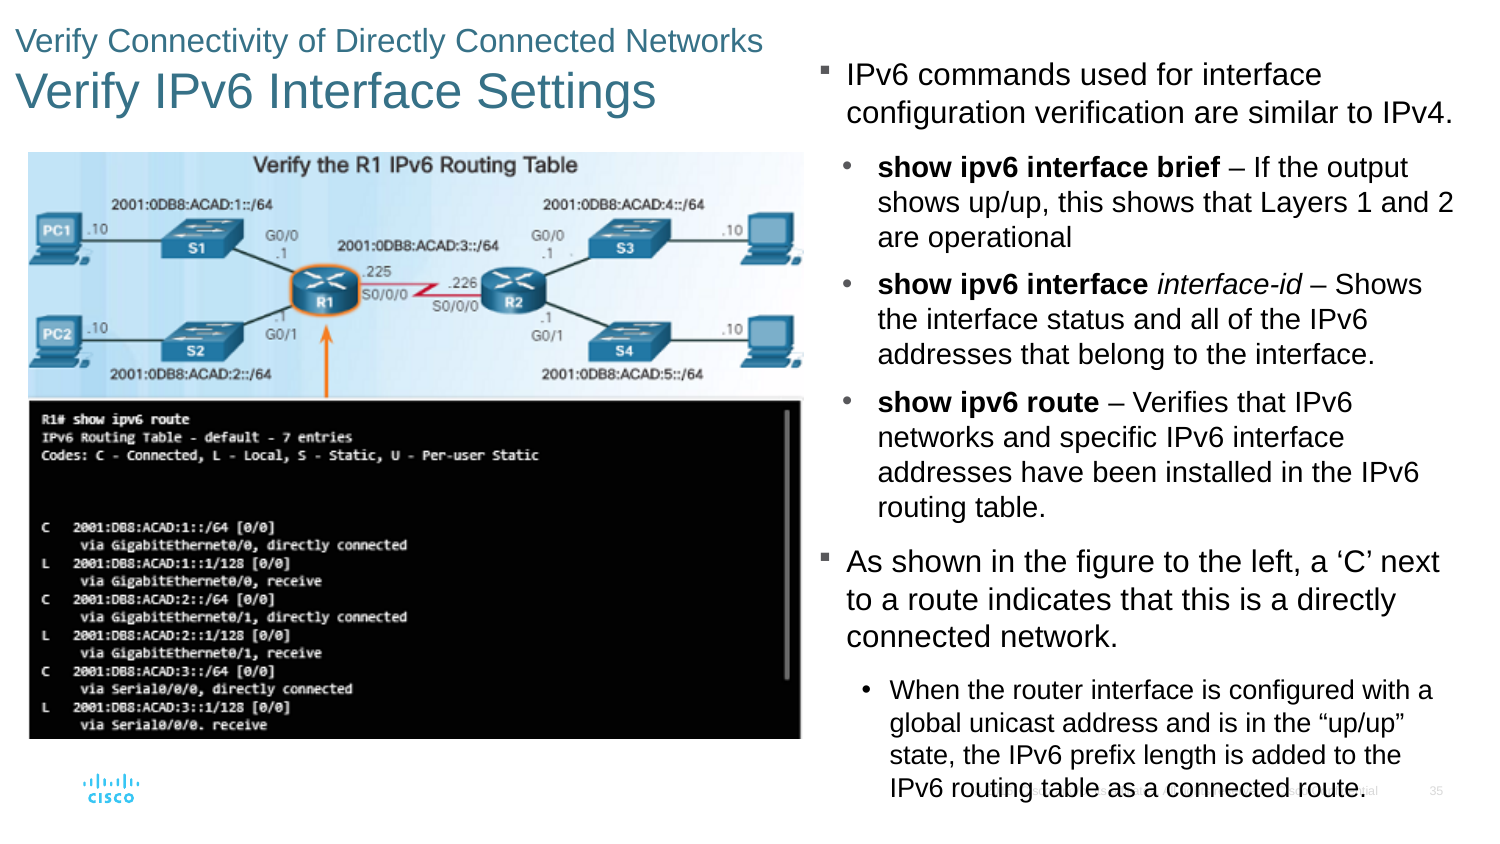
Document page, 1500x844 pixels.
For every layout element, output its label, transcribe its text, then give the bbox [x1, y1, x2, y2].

title Verify Connectivity of Directly Connected Networks Verify IPv6 Interface Settings [0, 6, 900, 131]
list IPv6 commands used for interface configuration verification are similar to IPv4. show ipv6 interface brief – If the output shows up/up, this shows that Layers 1 and 2 are operational show ipv6 interface interface-id – Shows the interface status and all of the IPv6 addresses that belong to the interface. show ipv6 route – Verifies that IPv6 networks and specific IPv6 interface addresses have been installed in the IPv6 routing table. As shown in the figure to the left, a ‘C’ next to a route indicates that this is a directly connected network. When the router interface is configured with a global unicast address and is in the “up/up” state, the IPv6 prefix length is added to the IPv6 routing table as a connected route. [803, 47, 1490, 844]
picture [28, 152, 804, 739]
